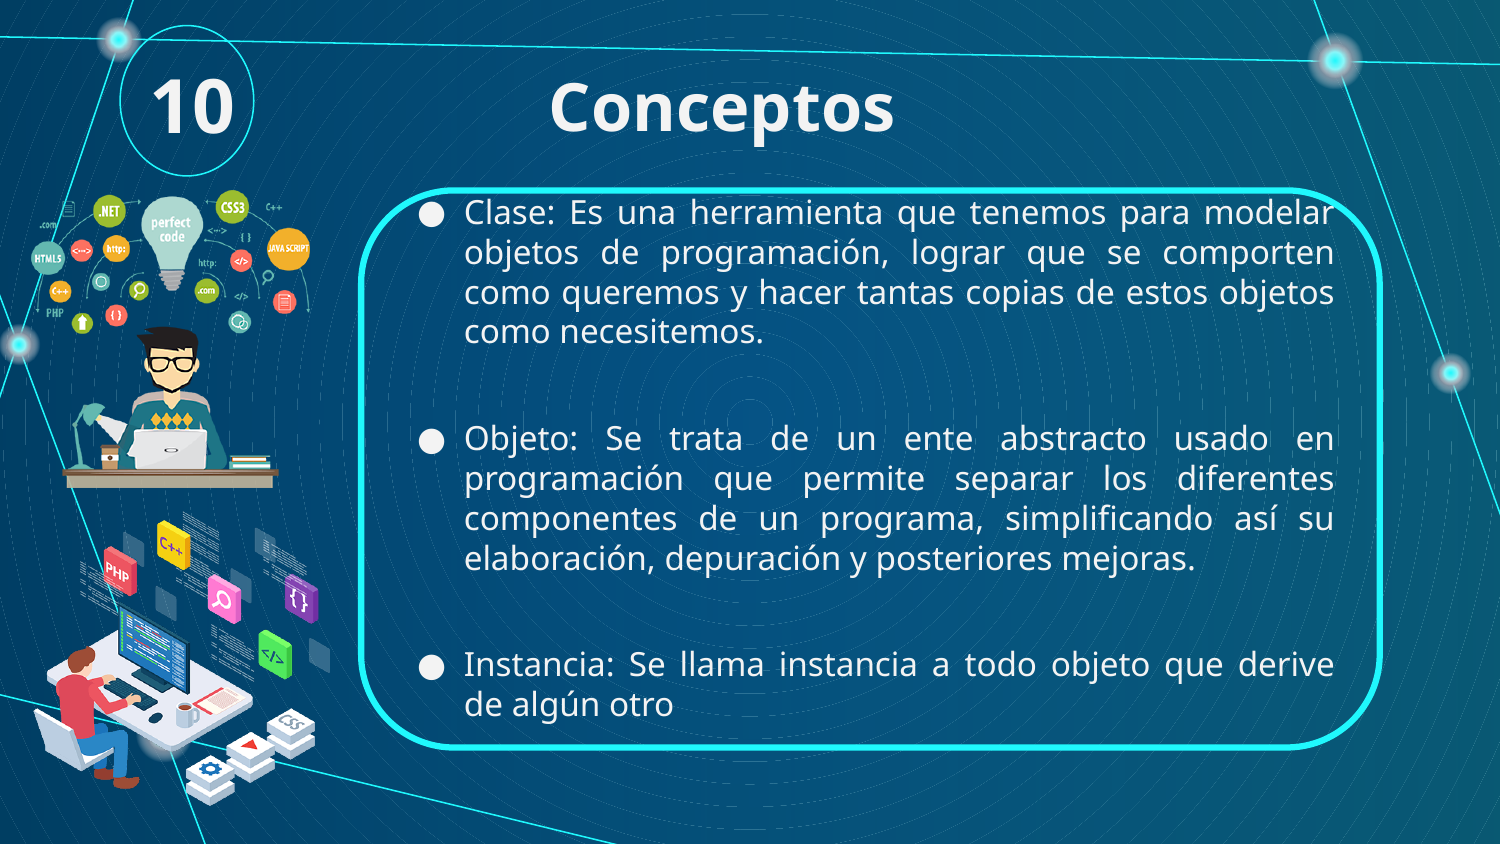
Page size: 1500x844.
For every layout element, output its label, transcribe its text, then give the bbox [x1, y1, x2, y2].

picture [30, 190, 310, 488]
text_box 10 [131, 43, 255, 160]
picture [33, 511, 330, 806]
title Conceptos [414, 49, 1031, 162]
picture [906, 215, 1383, 750]
text_box [144, 25, 230, 43]
text_box [120, 59, 131, 142]
text_box Clase: Es una herramienta que tenemos para modelar objetos de programación, lograr que se comporten como queremos y hacer tantas copias de estos objetos como necesitemos. Objeto: Se trata de un ente abstracto usado en programación que permite separar los diferentes componentes de un programa, simplificando así su elaboración, depuración y posteriores mejoras. Instancia: Se llama instancia a todo objeto que derive de algún otro [402, 175, 1352, 216]
text_box [145, 160, 229, 176]
text_box [361, 190, 1380, 748]
